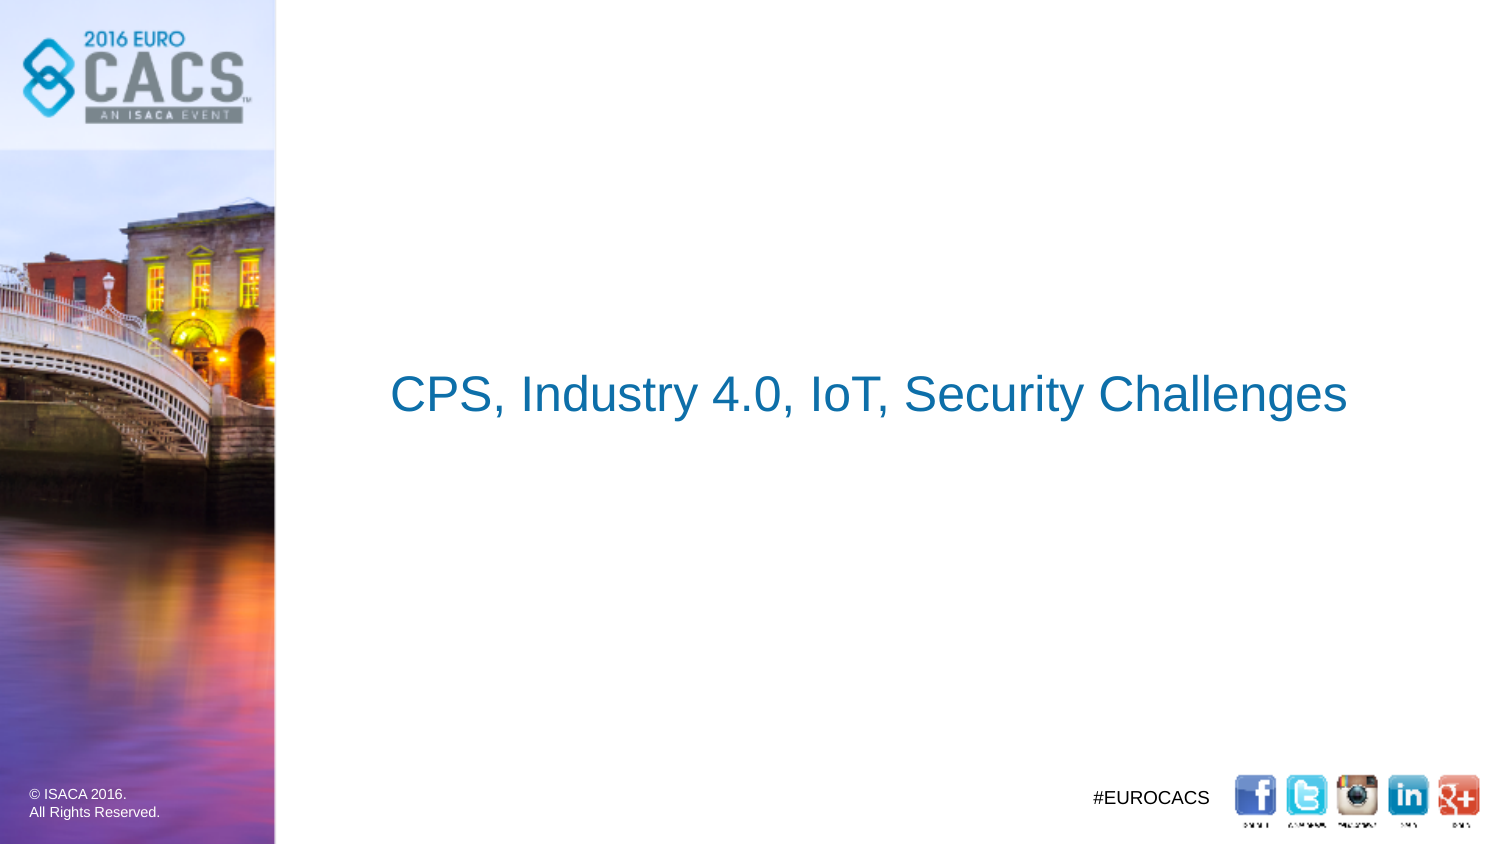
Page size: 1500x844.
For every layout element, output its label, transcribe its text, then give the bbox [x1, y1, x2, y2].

picture [0, 0, 1500, 844]
title CPS, Industry 4.0, IoT, Security Challenges [272, 340, 1467, 444]
